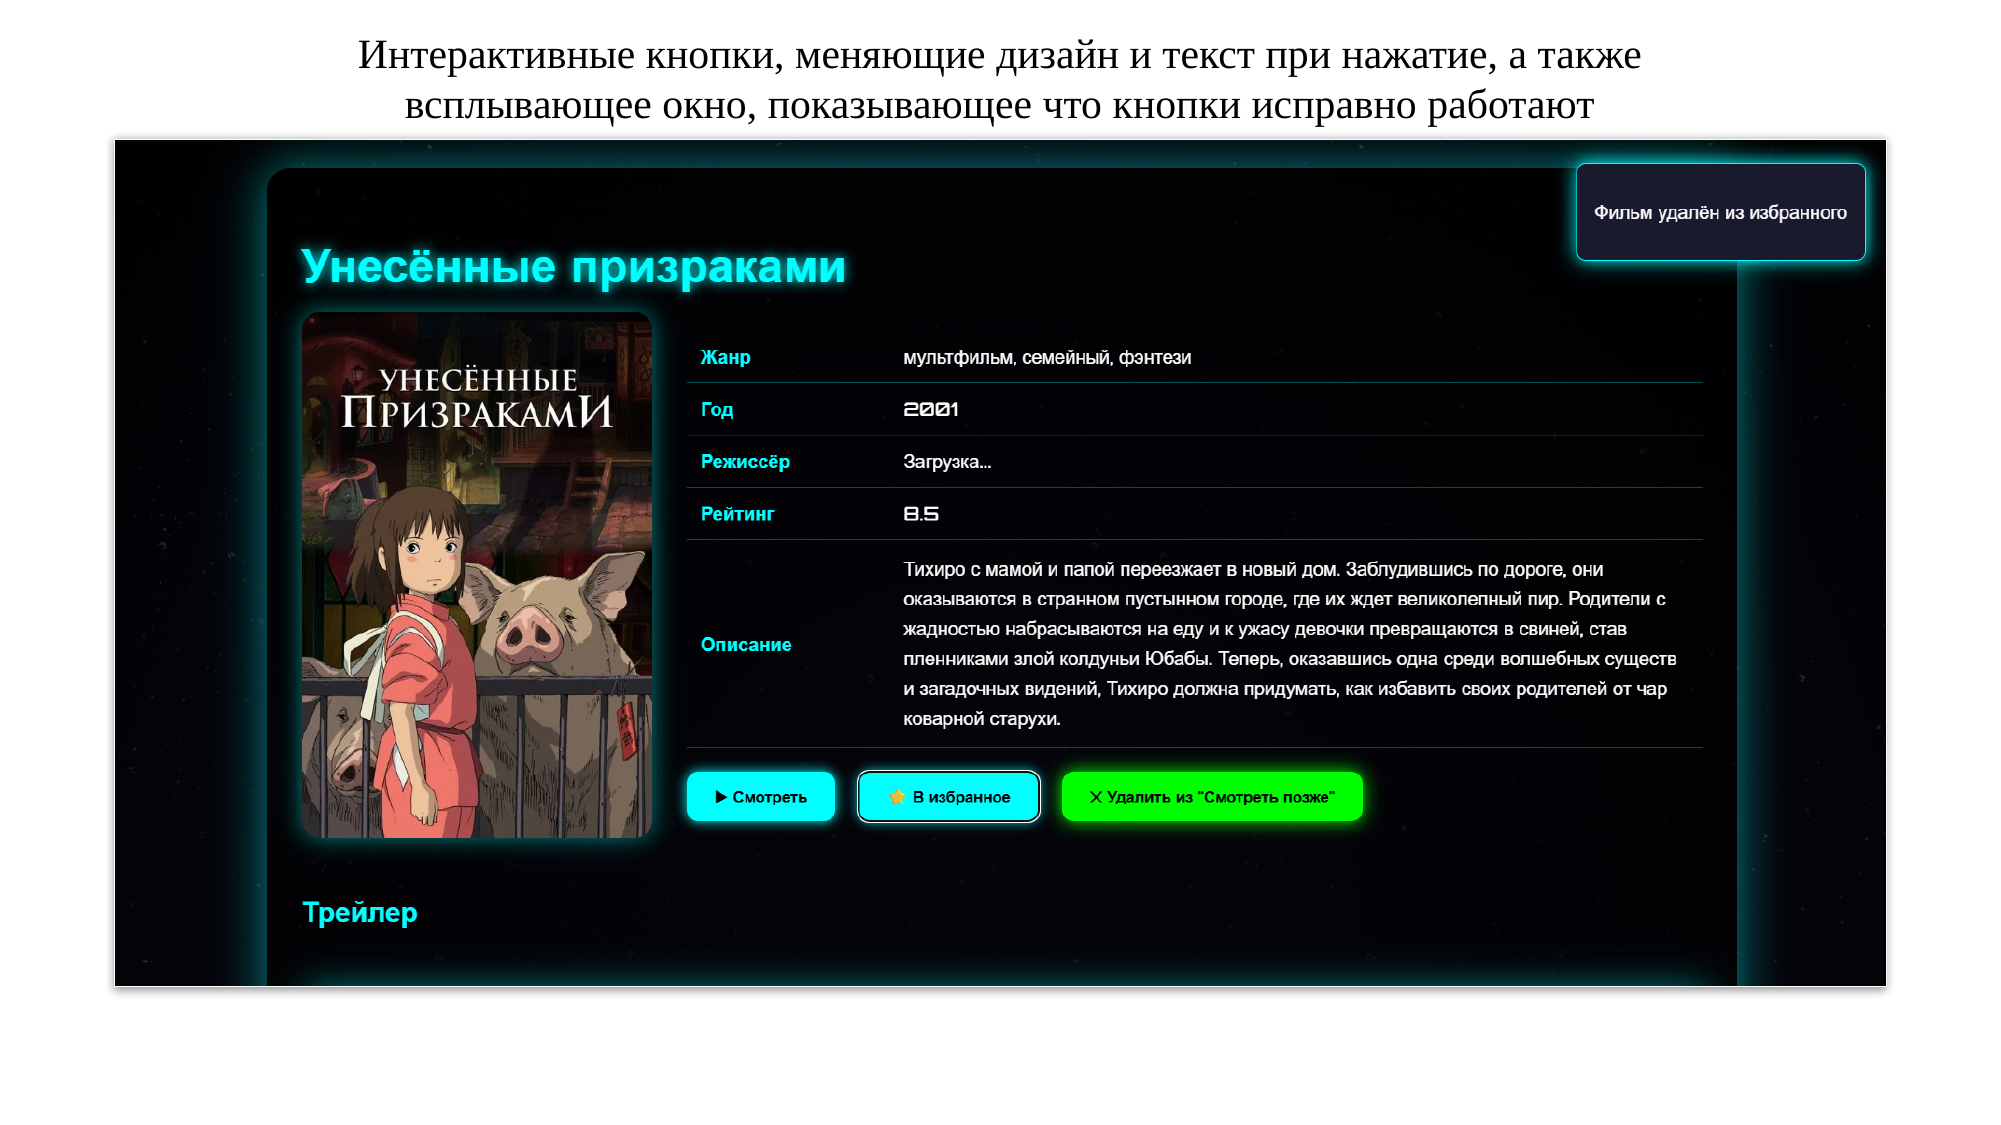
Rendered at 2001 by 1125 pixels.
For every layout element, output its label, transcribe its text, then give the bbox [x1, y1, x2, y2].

picture [113, 138, 1886, 986]
text_box Интерактивные кнопки, меняющие дизайн и текст при нажатие, а также всплывающее окно, показывающее что кнопки исправно работают [306, 18, 1694, 134]
